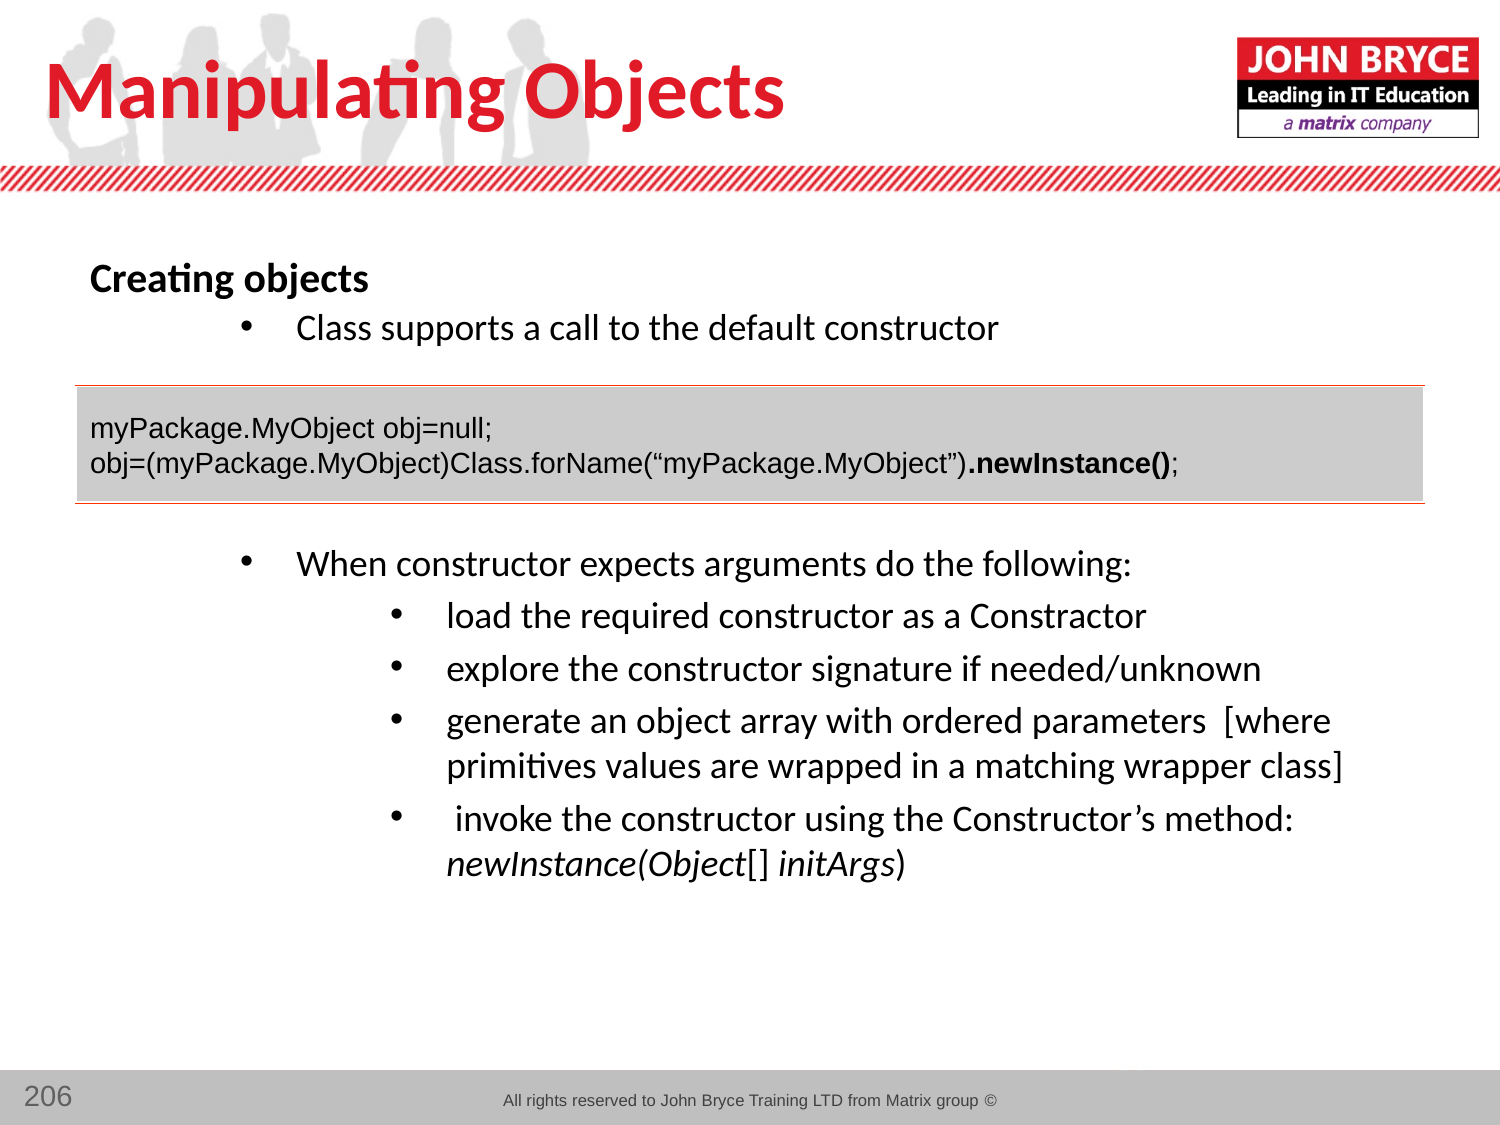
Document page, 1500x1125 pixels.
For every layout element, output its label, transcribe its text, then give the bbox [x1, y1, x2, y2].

picture [0, 0, 1500, 1070]
list Creating objects Class supports a call to the default constructor When constructor expects arguments do the following: load the required constructor as a Constractor explore the constructor signature if needed/unknown generate an object array with ordered parameters [where primitives values are wrapped in a matching wrapper class] invoke the constructor using the Constructor’s method: newInstance(Object[] initArgs) [75, 243, 1425, 385]
list Creating objects Class supports a call to the default constructor When constructor expects arguments do the following: load the required constructor as a Constractor explore the constructor signature if needed/unknown generate an object array with ordered parameters [where primitives values are wrapped in a matching wrapper class] invoke the constructor using the Constructor’s method: newInstance(Object[] initArgs) [75, 509, 1425, 1047]
title Manipulating Objects [29, 21, 1235, 150]
text_box myPackage.MyObject obj=null; obj=(myPackage.MyObject)Class.forName(“myPackage.MyObject”).newInstance(); [74, 390, 1425, 503]
